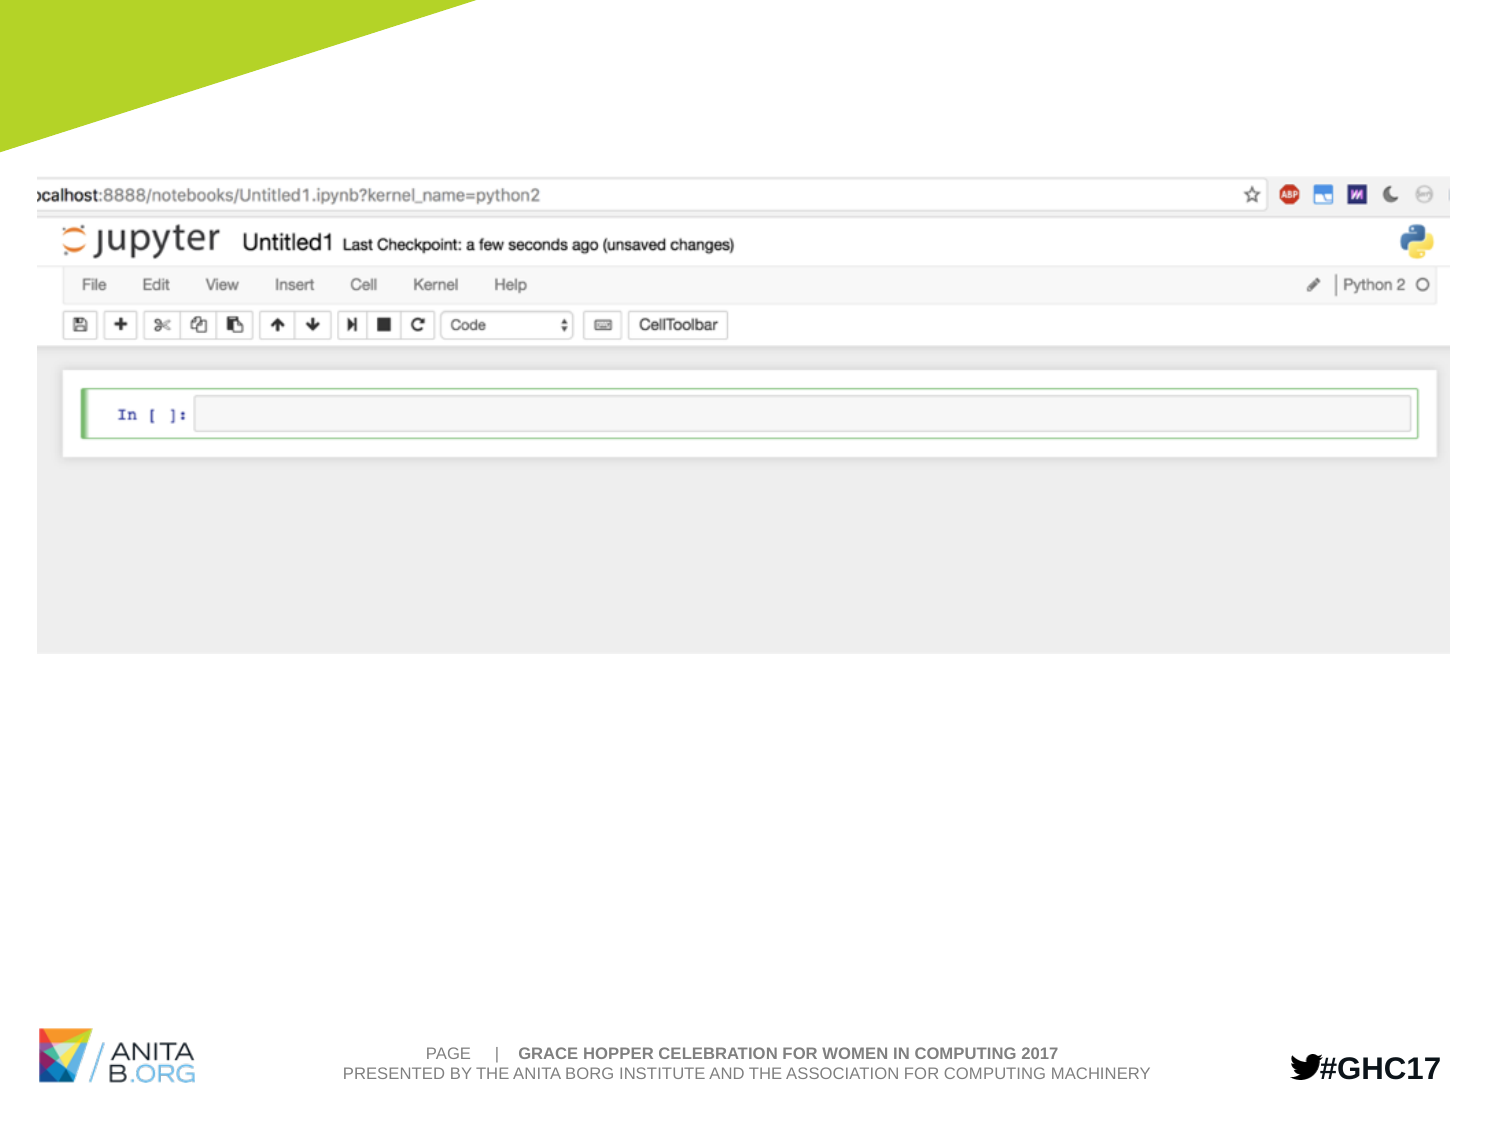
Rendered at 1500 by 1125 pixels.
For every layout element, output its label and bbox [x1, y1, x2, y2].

picture [37, 176, 1450, 654]
picture [39, 1028, 195, 1083]
picture [1290, 1051, 1323, 1083]
